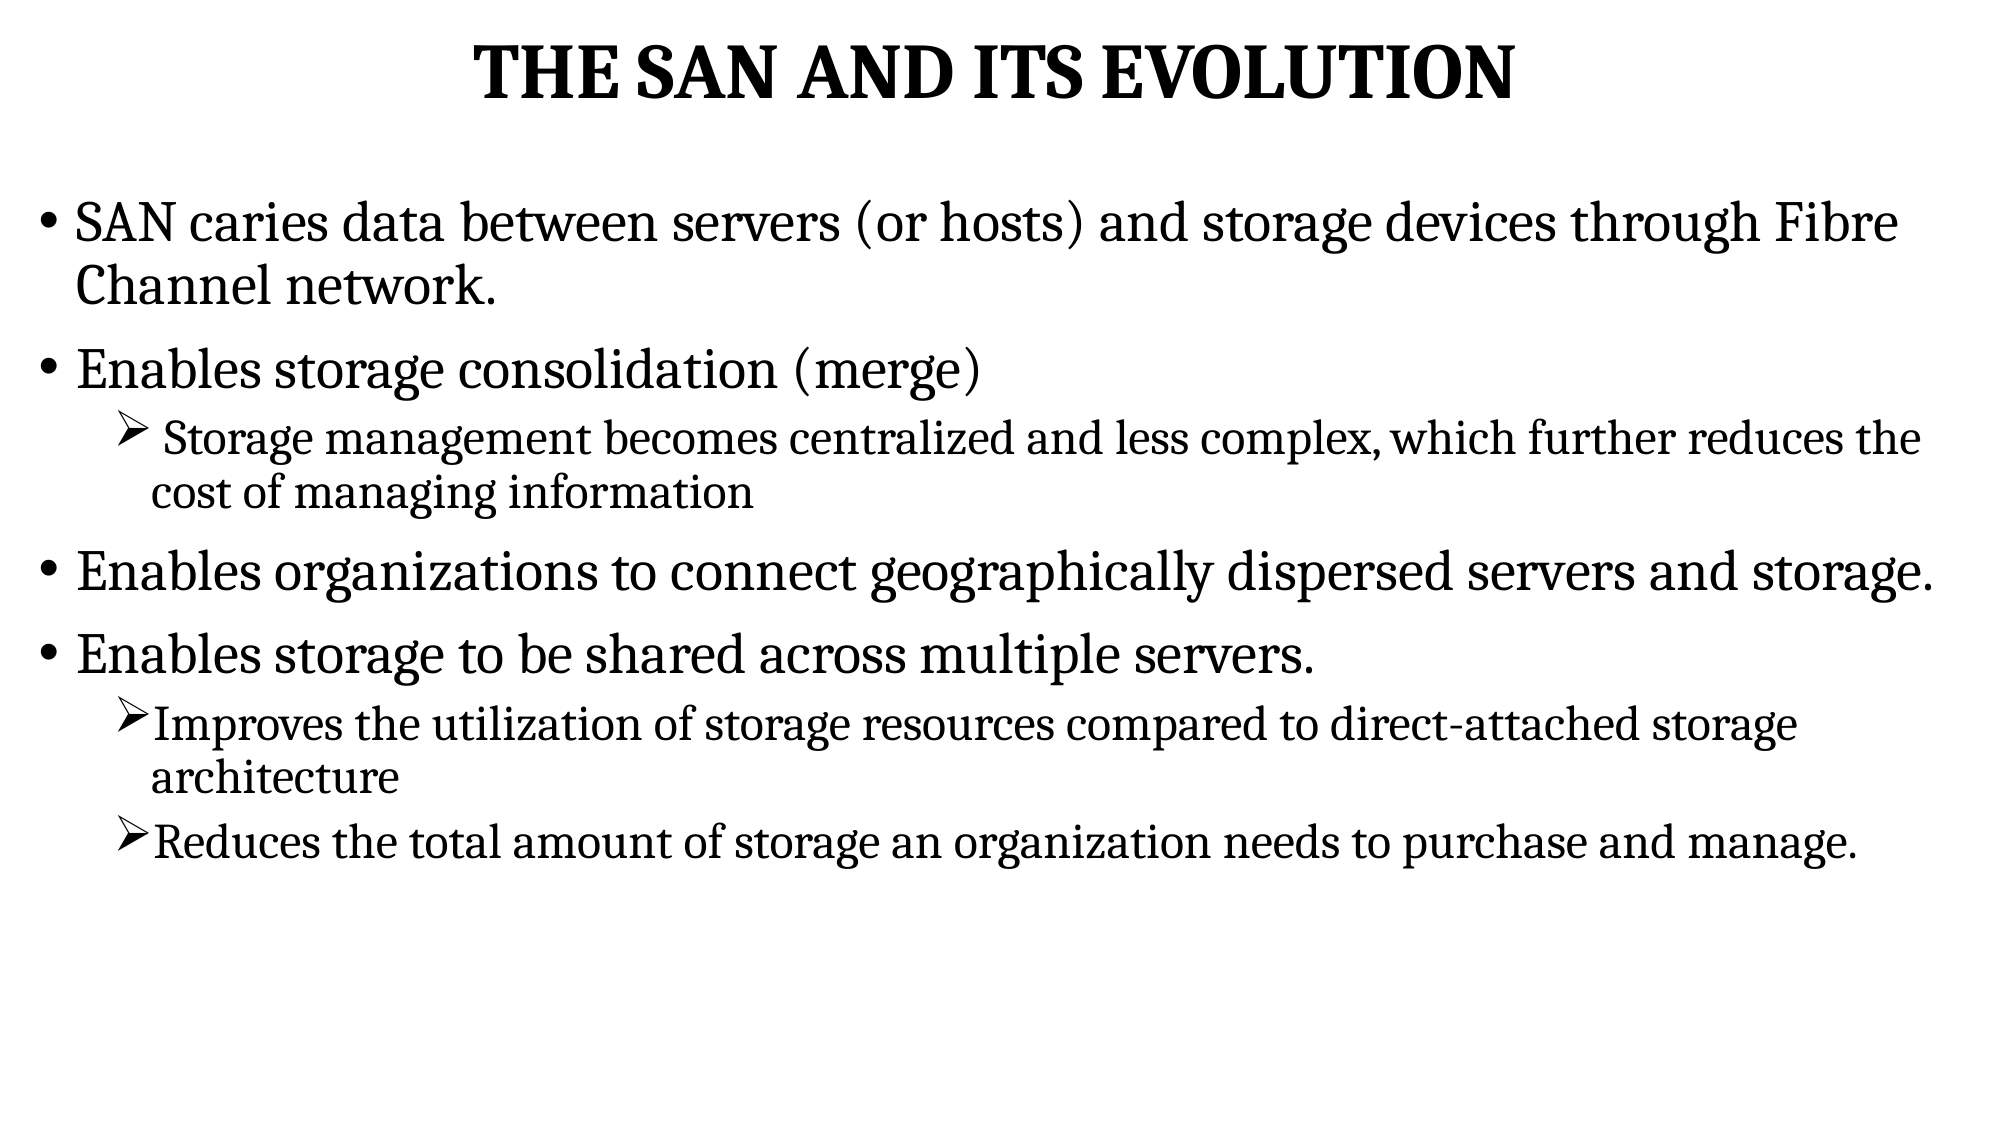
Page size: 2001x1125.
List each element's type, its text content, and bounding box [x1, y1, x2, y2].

list SAN caries data between servers (or hosts) and storage devices through Fibre Channel network. Enables storage consolidation (merge) Storage management becomes centralized and less complex, which further reduces the cost of managing information Enables organizations to connect geographically dispersed servers and storage. Enables storage to be shared across multiple servers. Improves the utilization of storage resources compared to direct-attached storage architecture Reduces the total amount of storage an organization needs to purchase and manage. [23, 183, 1989, 1094]
title THE SAN AND ITS EVOLUTION [23, 22, 1969, 124]
